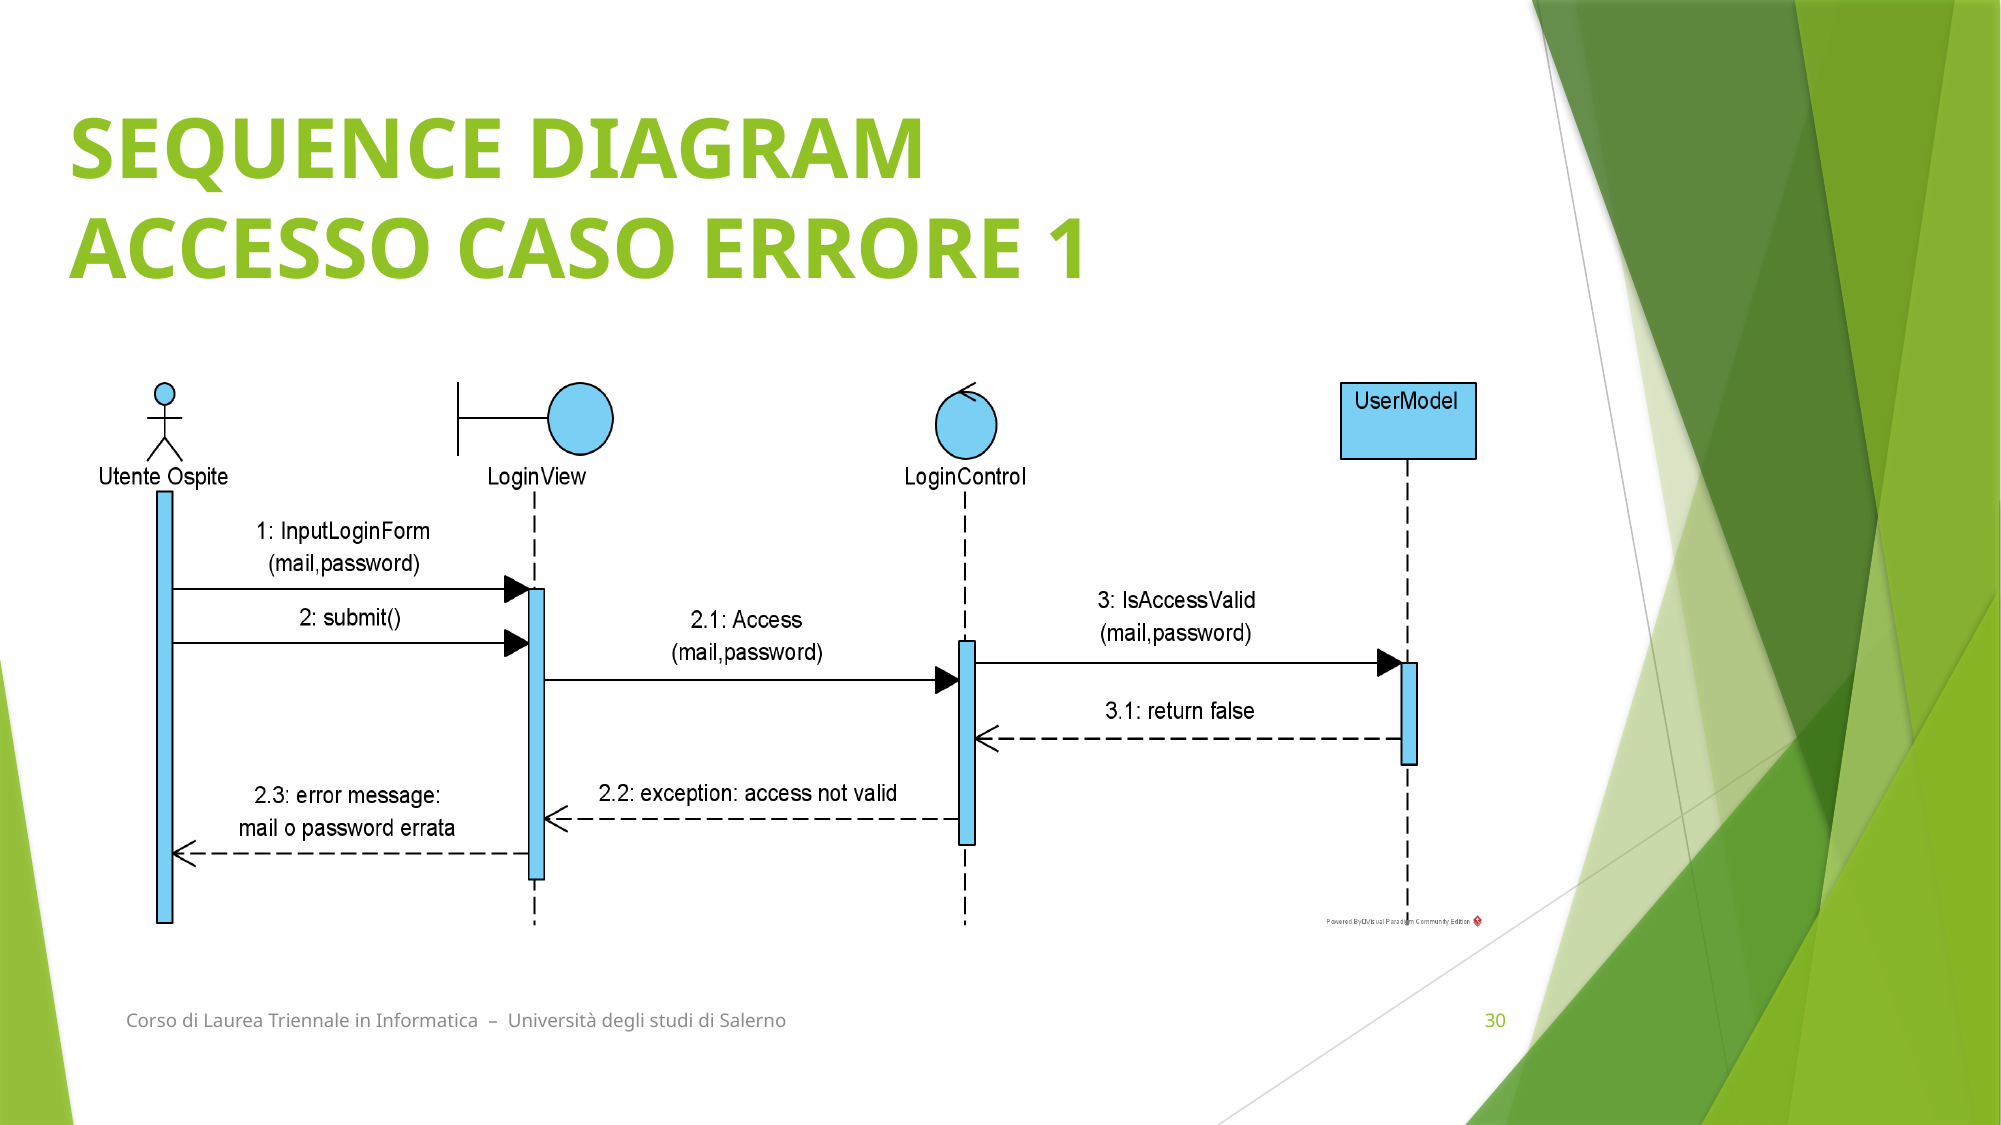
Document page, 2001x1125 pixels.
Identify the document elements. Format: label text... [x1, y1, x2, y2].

slide_number 30 [1409, 991, 1522, 1051]
picture [73, 377, 1486, 934]
footer Corso di Laurea Triennale in Informatica – Università degli studi di Salerno [111, 991, 1145, 1051]
title SEQUENCE DIAGRAM ACCESSO CASO ERRORE 1 [55, 74, 1466, 303]
